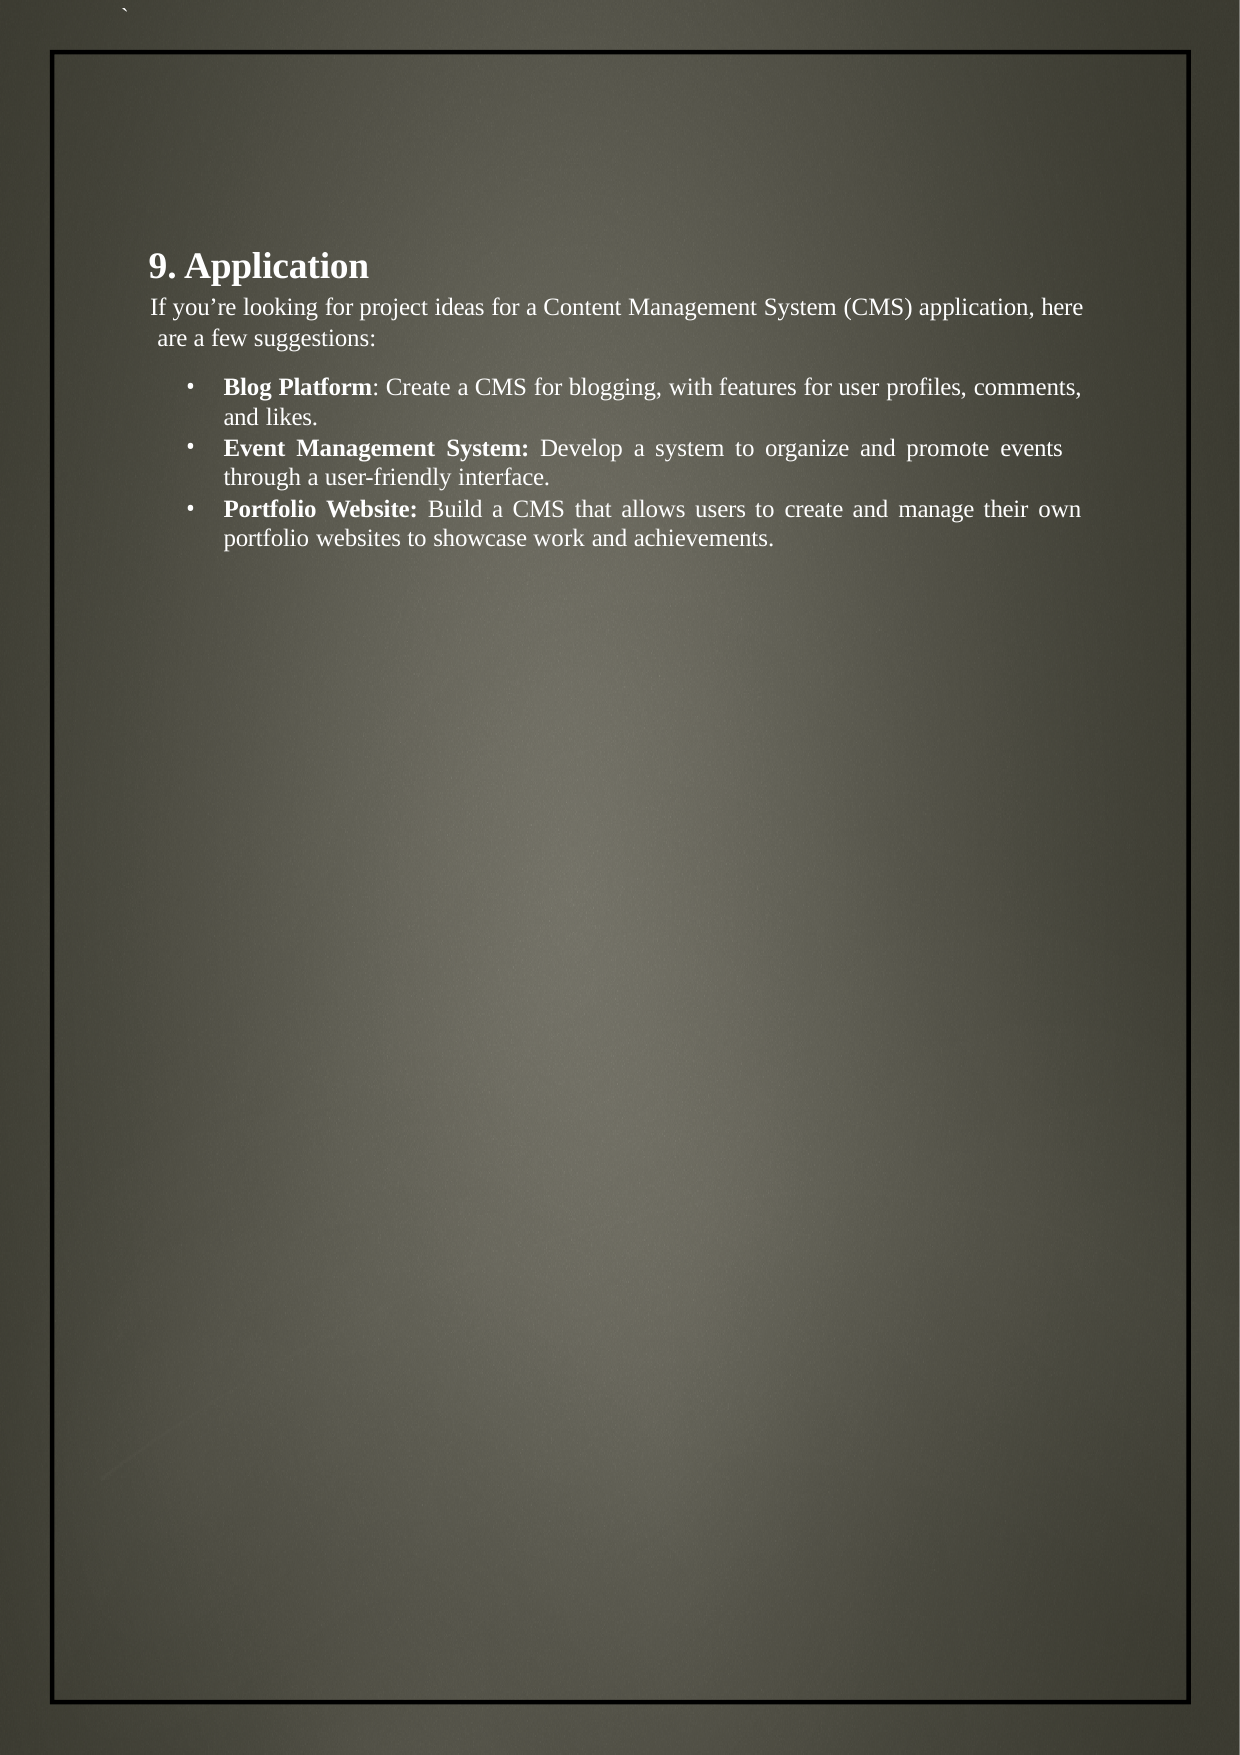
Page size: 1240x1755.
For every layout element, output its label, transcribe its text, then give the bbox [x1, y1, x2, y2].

text_box Application If you’re looking for project ideas for a Content Management System (CMS) application, here are a few suggestions: Blog Platform: Create a CMS for blogging, with features for user profiles, comments, and likes. Event Management System: Develop a system to organize and promote events through a user-friendly interface. Portfolio Website: Build a CMS that allows users to create and manage their own portfolio websites to showcase work and achievements. [146, 230, 1090, 552]
text_box [49, 49, 1191, 1705]
text_box ` [118, 0, 131, 30]
